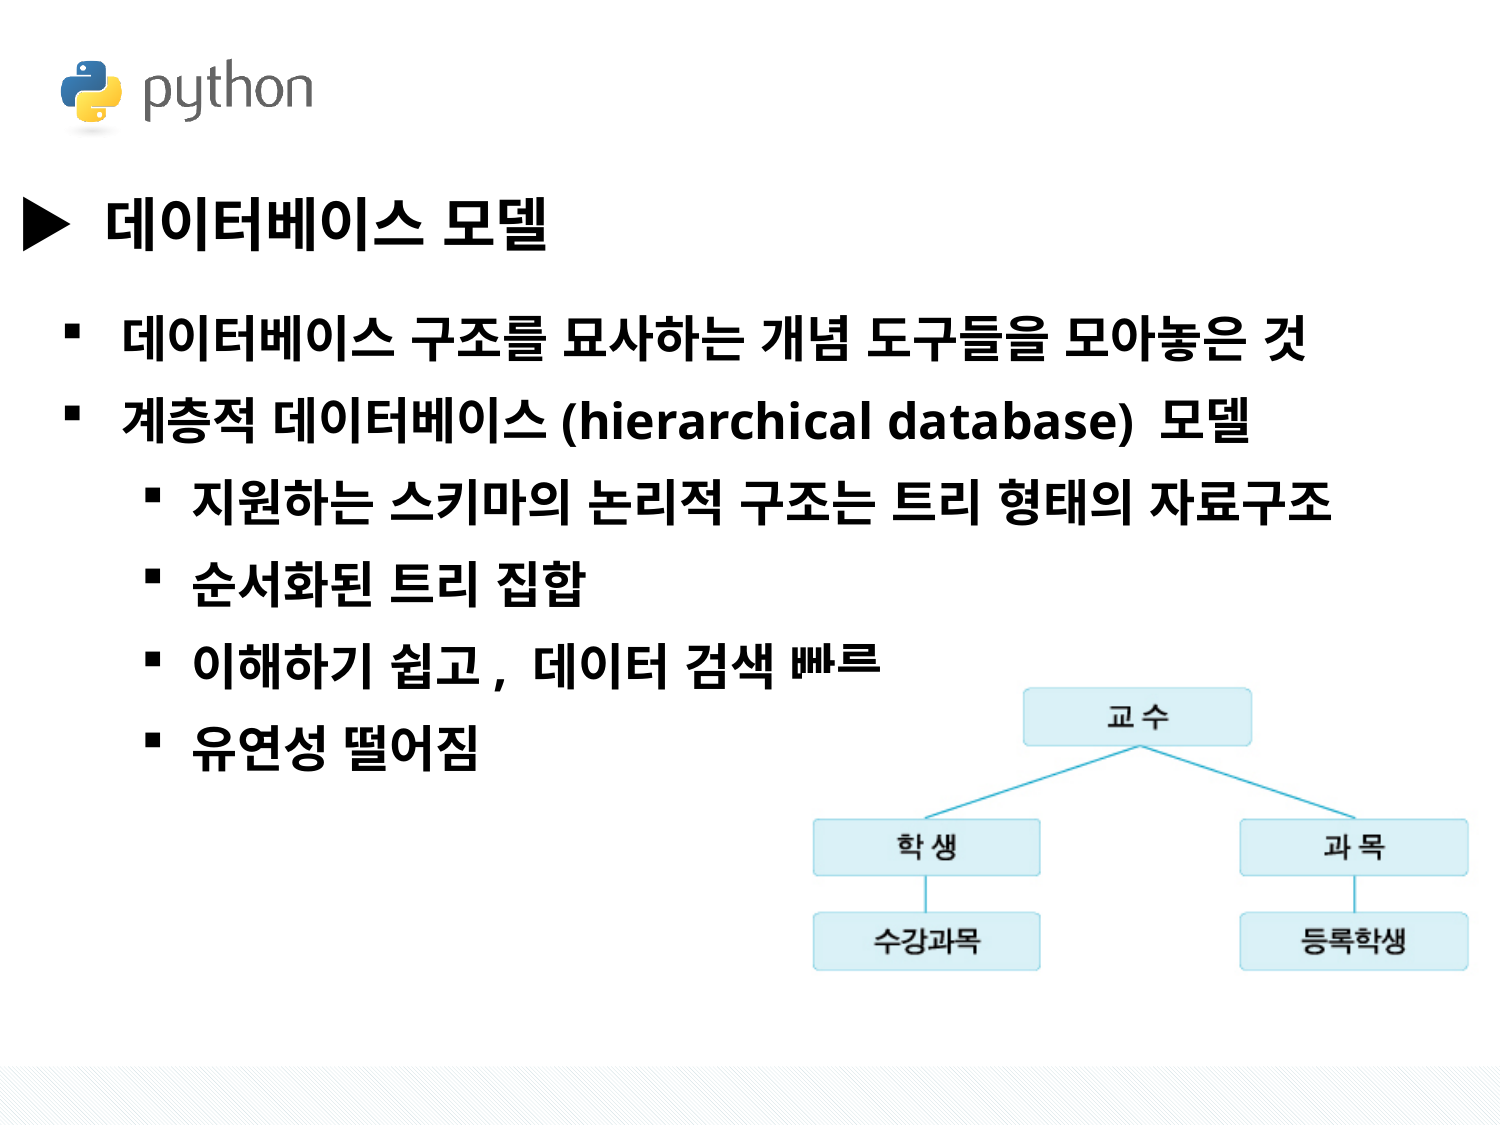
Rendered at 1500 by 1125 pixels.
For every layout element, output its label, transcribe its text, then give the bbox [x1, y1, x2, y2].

text_box 데이터베이스 구조를 묘사하는 개념 도구들을 모아놓은 것 계층적 데이터베이스(hierarchical database) 모델 지원하는 스키마의 논리적 구조는 트리 형태의 자료구조 순서화된 트리 집합 이해하기 쉽고, 데이터 검색 빠름 유연성 떨어짐 [44, 287, 1463, 1108]
list ▶ 데이터베이스 모델 [0, 180, 1500, 1043]
picture [17, 42, 349, 155]
text_box [41, 266, 1459, 1125]
picture [802, 673, 1482, 985]
